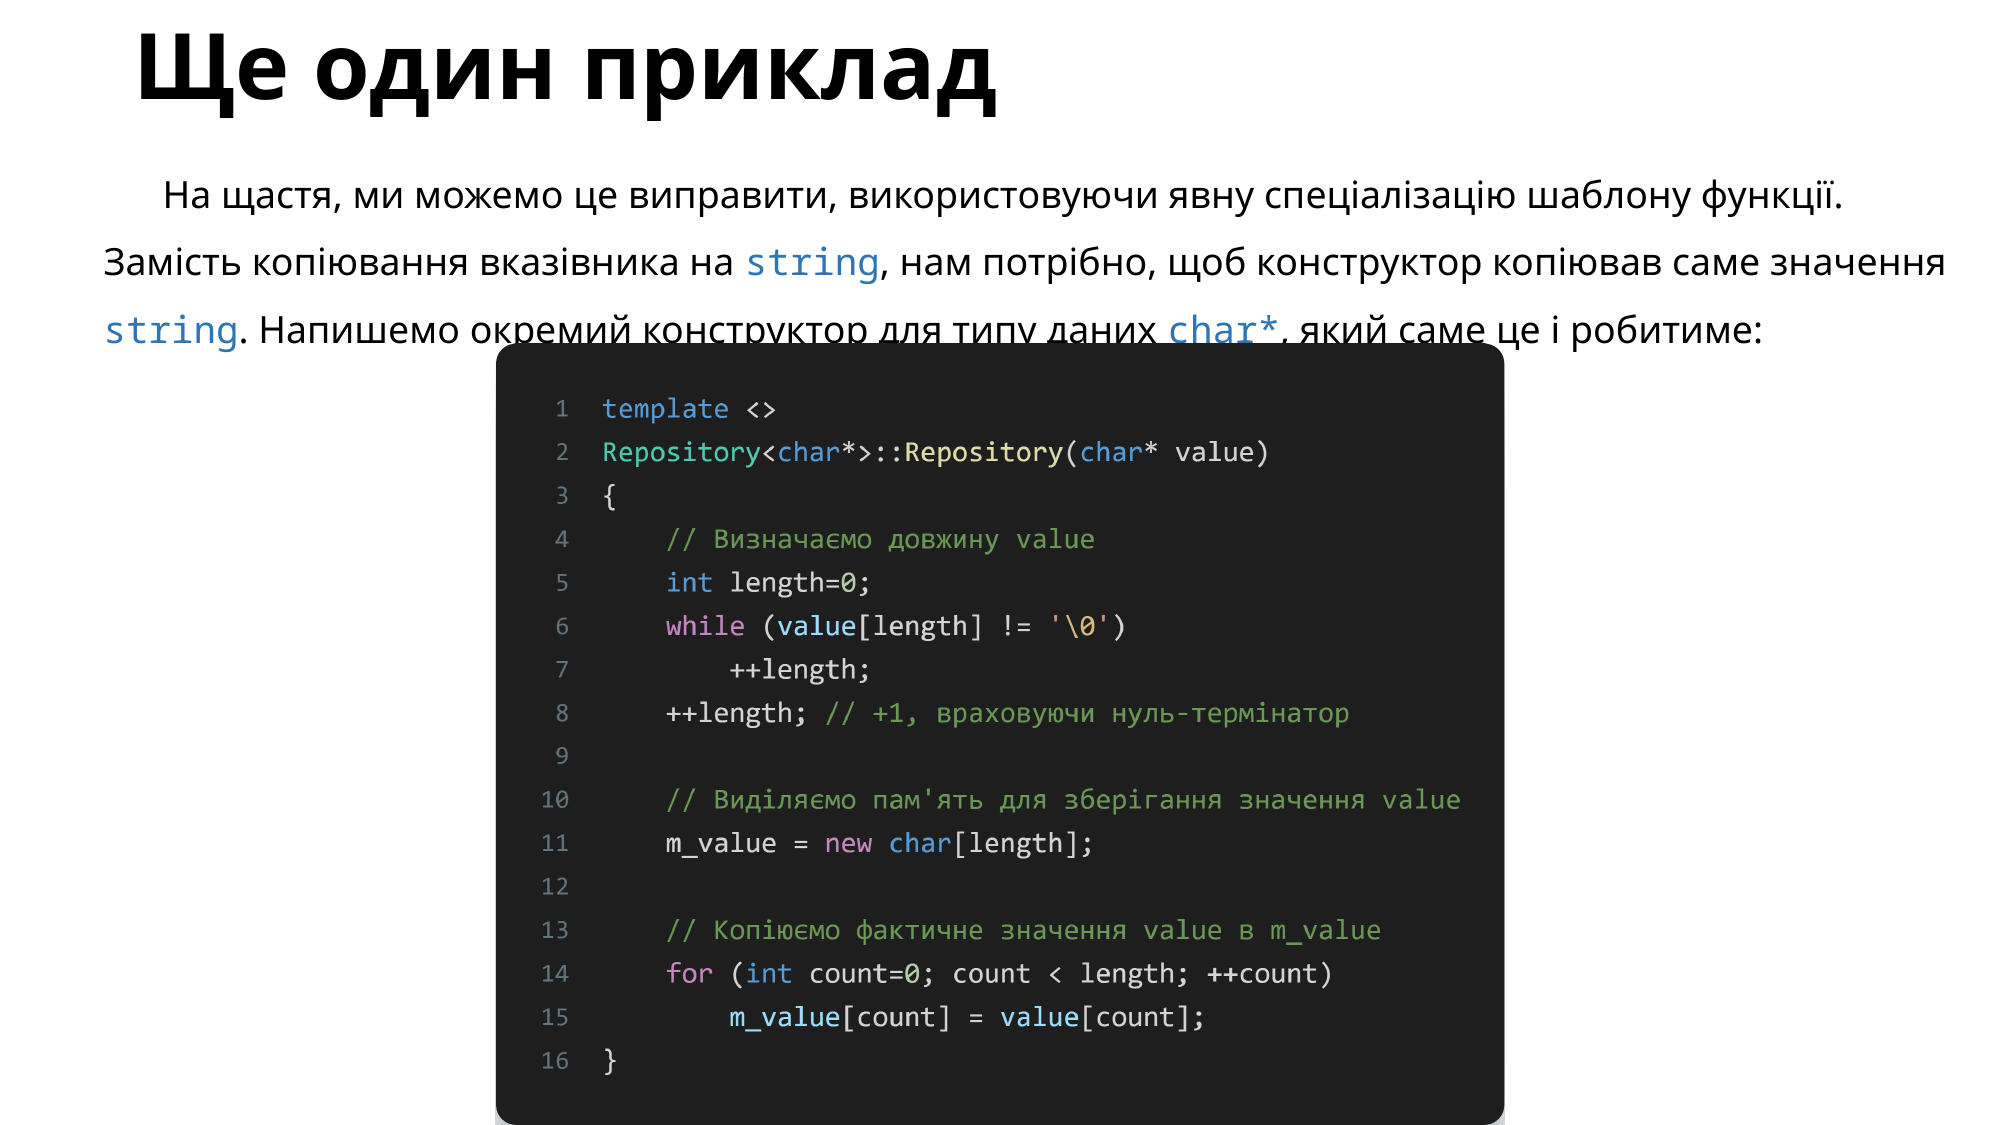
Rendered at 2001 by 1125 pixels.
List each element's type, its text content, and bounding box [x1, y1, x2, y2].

title Ще один приклад [0, 0, 2000, 140]
list На щастя, ми можемо це виправити, використовуючи явну спеціалізацію шаблону функції. Замість копіювання вказівника на string, нам потрібно, щоб конструктор копіював саме значення string. Напишемо окремий конструктор для типу даних char*, який саме це і робитиме: [0, 140, 2000, 1125]
picture [494, 343, 1505, 1125]
